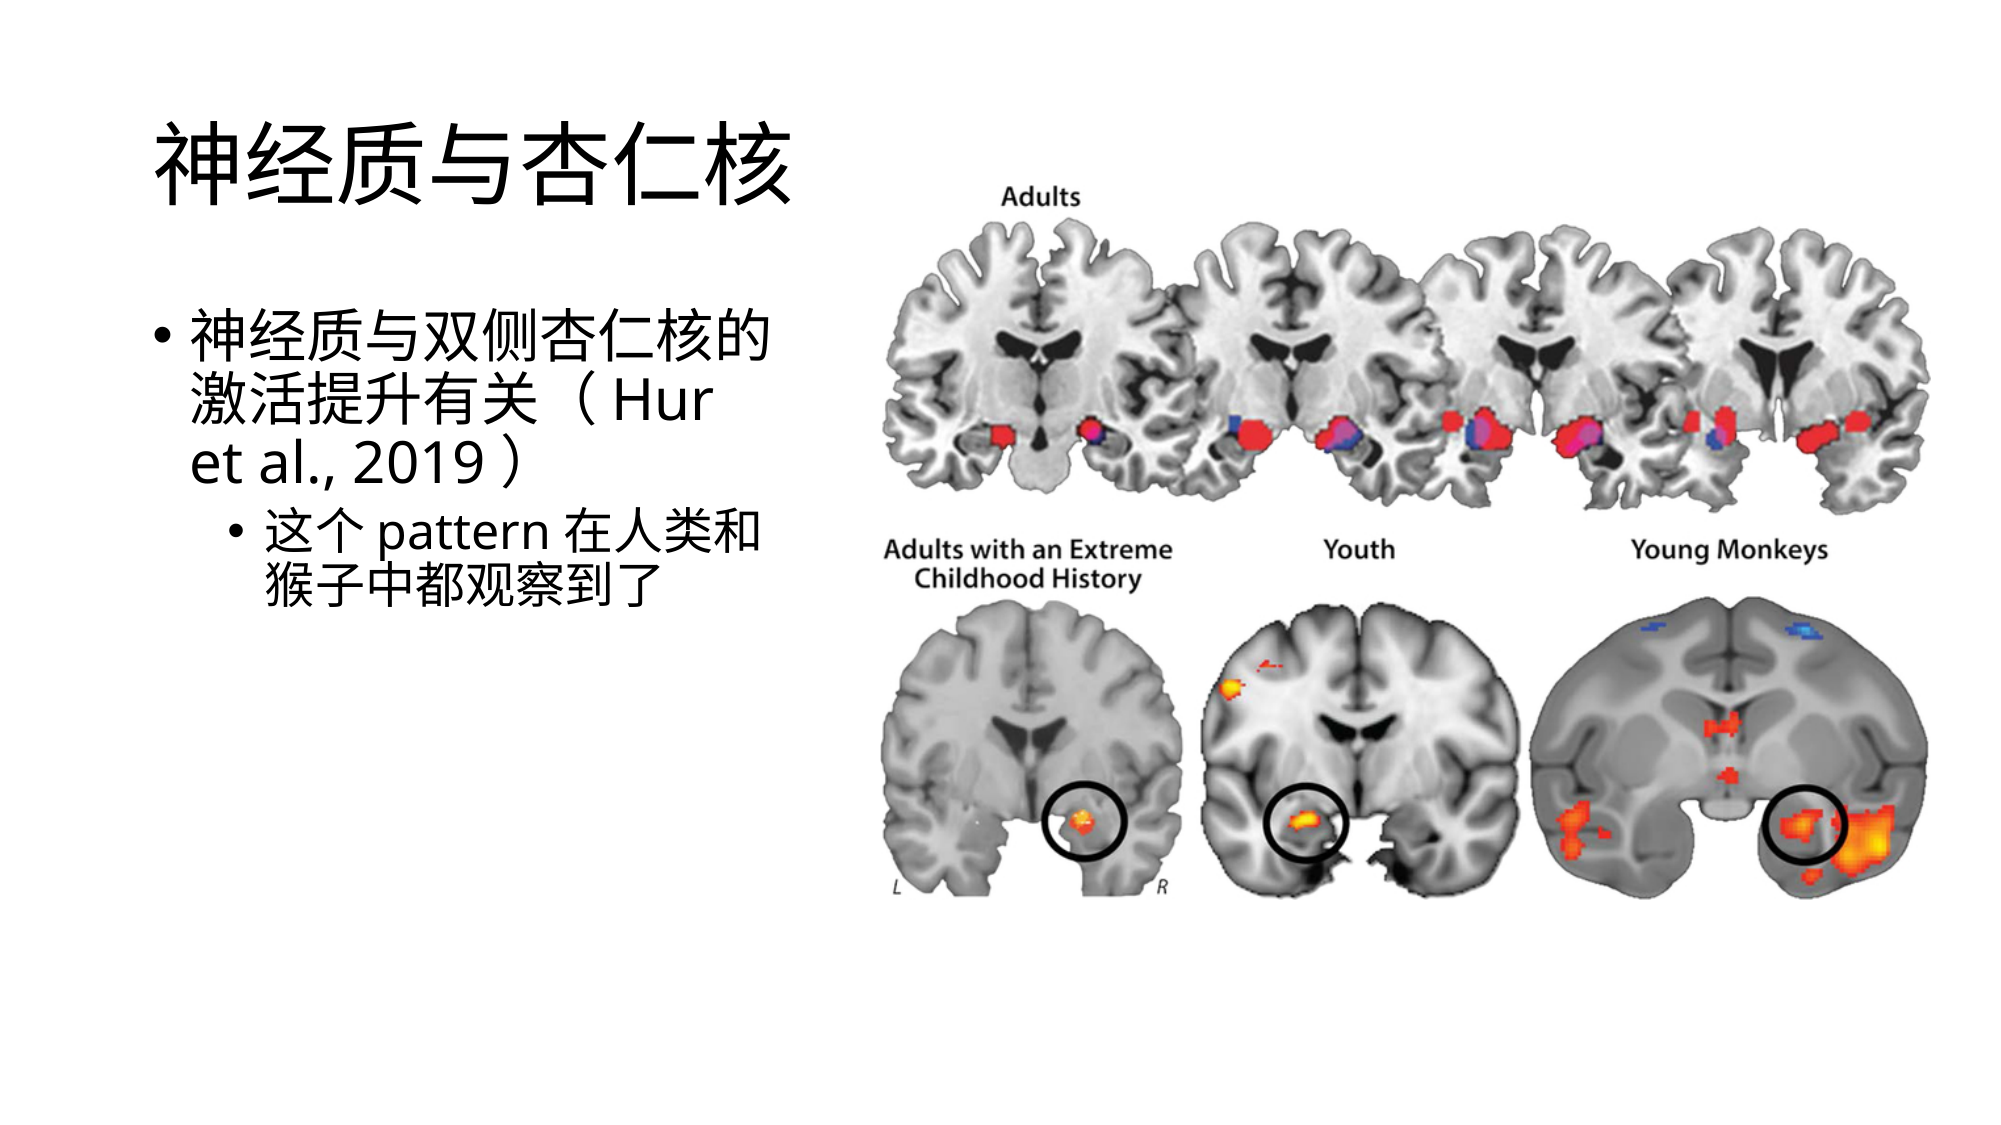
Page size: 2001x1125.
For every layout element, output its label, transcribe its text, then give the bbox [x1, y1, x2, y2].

title 神经质与杏仁核 [137, 59, 1863, 278]
list 神经质与双侧杏仁核的激活提升有关（Hur et al., 2019） 这个pattern在人类和猴子中都观察到了 [137, 299, 789, 1014]
picture [880, 185, 1931, 900]
